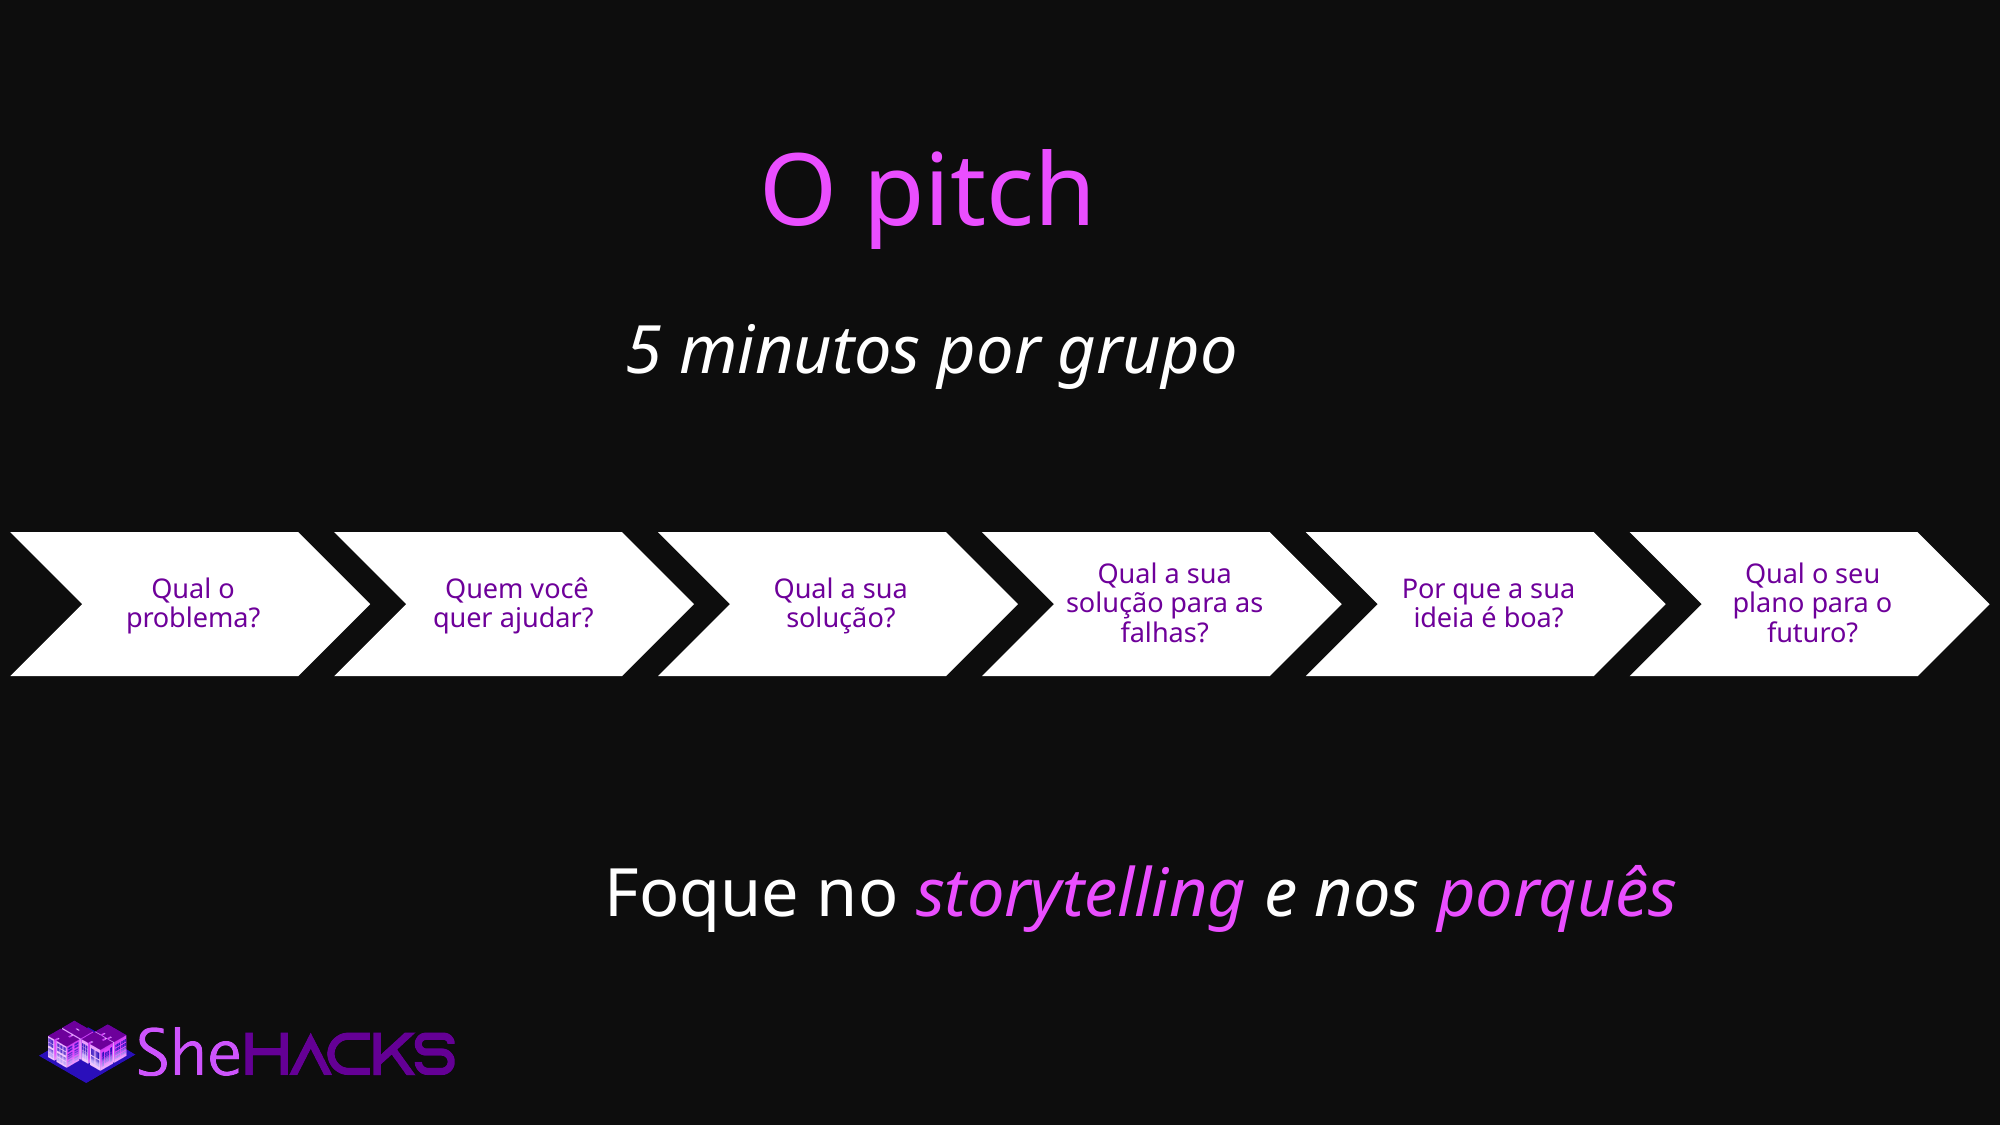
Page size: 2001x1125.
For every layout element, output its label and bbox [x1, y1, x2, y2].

picture [31, 890, 475, 1125]
text_box [9, 83, 1991, 1125]
